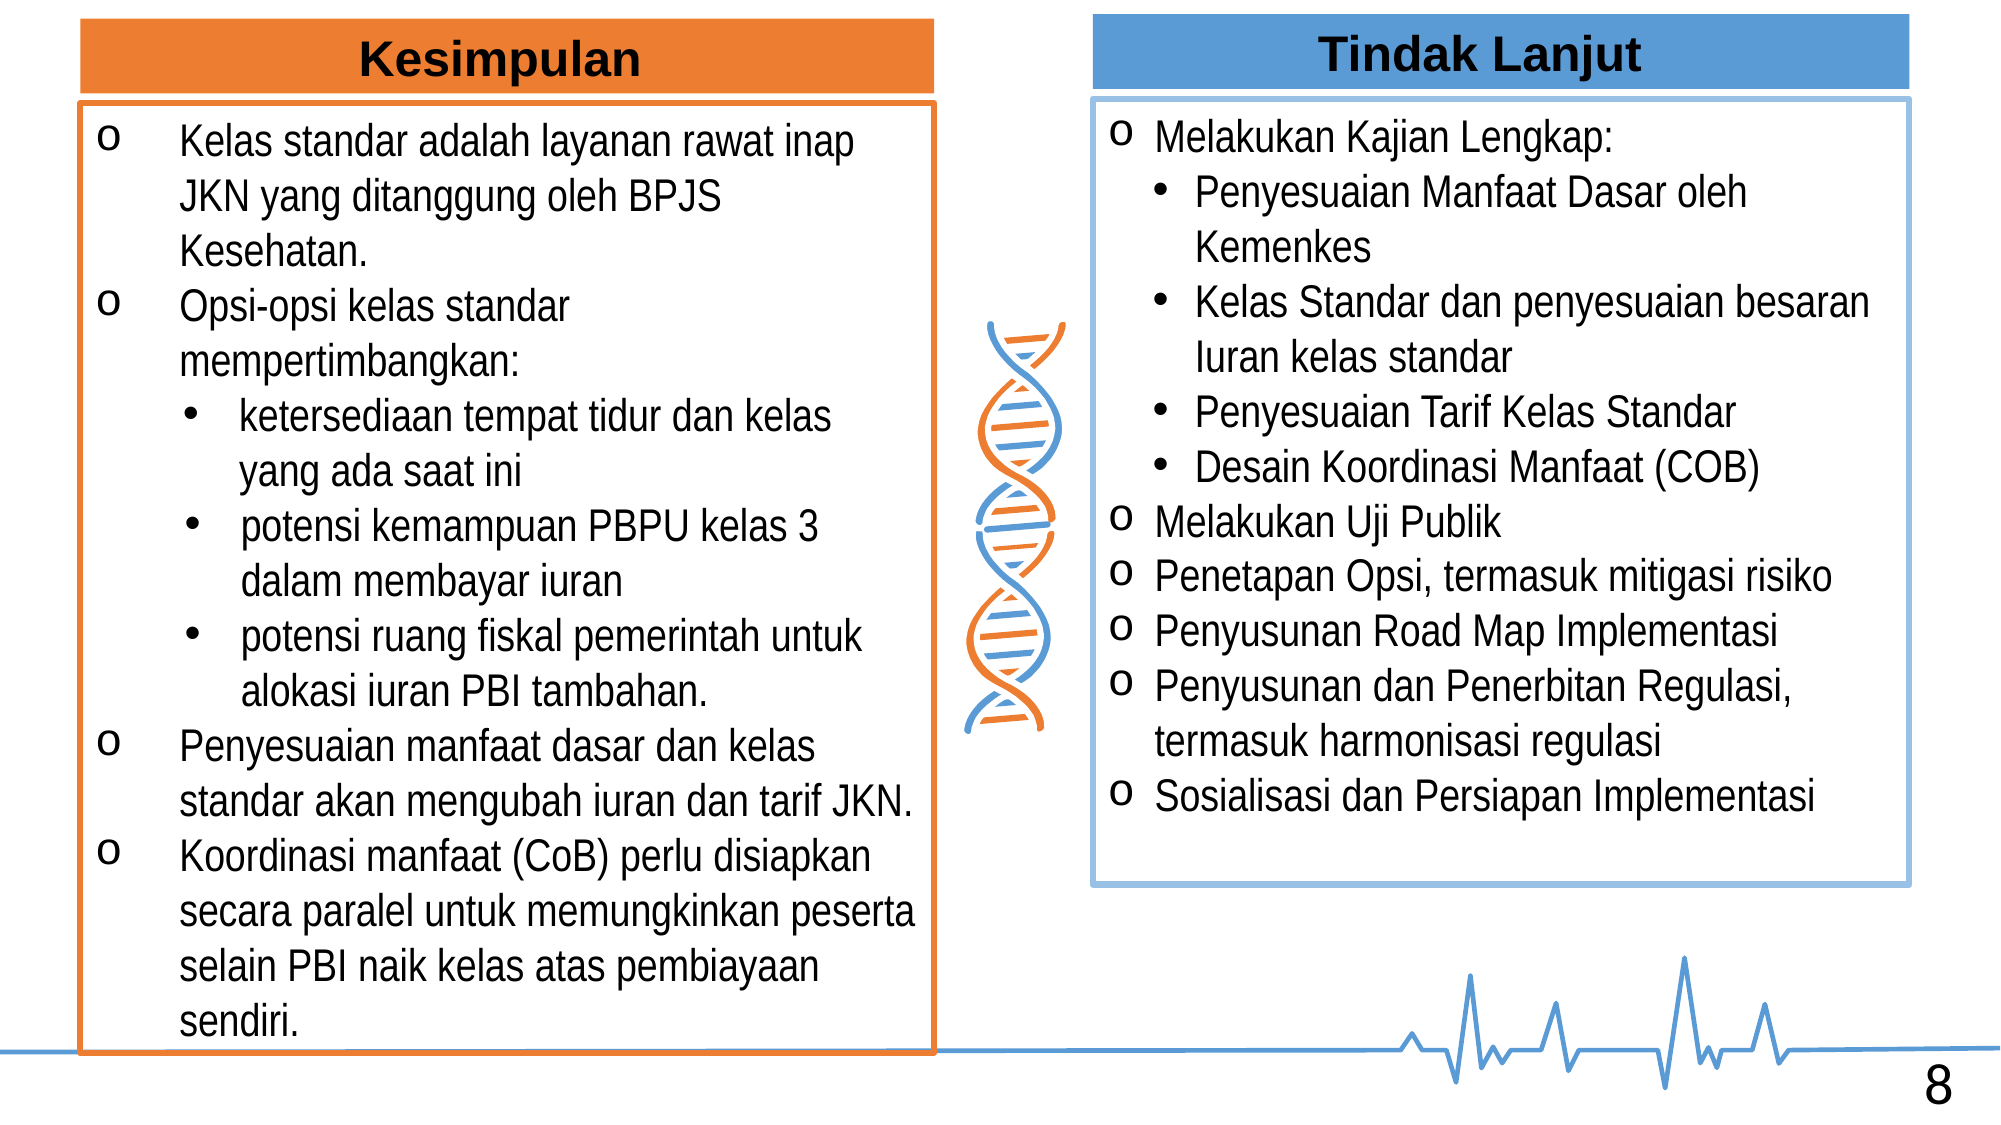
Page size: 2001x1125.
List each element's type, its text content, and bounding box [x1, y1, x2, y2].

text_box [935, 374, 1092, 704]
text_box 8 [1909, 1039, 2000, 1125]
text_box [80, 18, 935, 1063]
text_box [1092, 14, 1910, 893]
